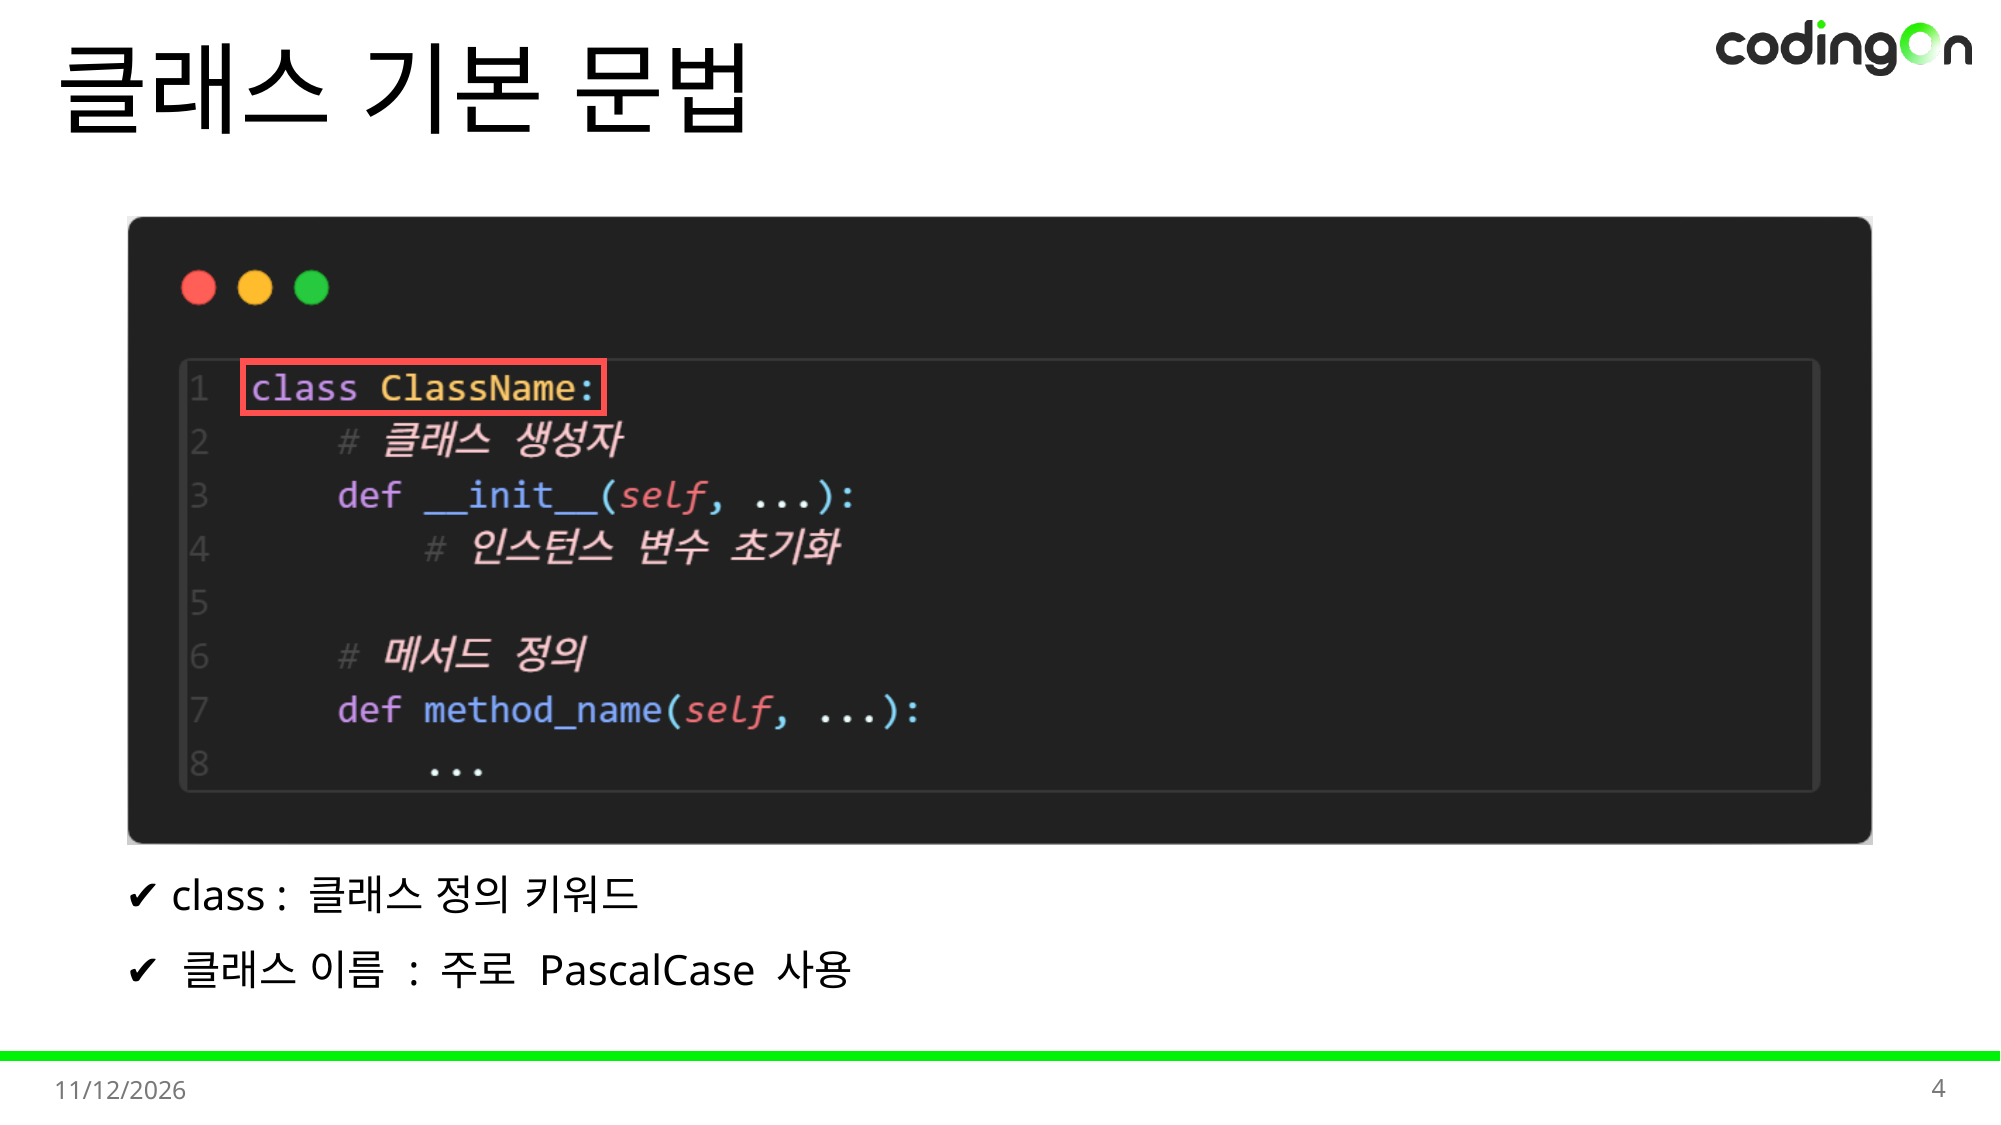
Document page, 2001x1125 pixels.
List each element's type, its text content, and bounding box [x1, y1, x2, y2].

picture [127, 216, 1873, 845]
slide_number 4 [1510, 1059, 1961, 1120]
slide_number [39, 1061, 490, 1122]
text_box ✔️ class : 클래스 정의 키워드 ✔️ 클래스 이름 : 주로 PascalCase 사용 [110, 836, 1208, 1001]
title 클래스 기본 문법 [41, 0, 1767, 188]
picture [1767, 20, 1972, 76]
